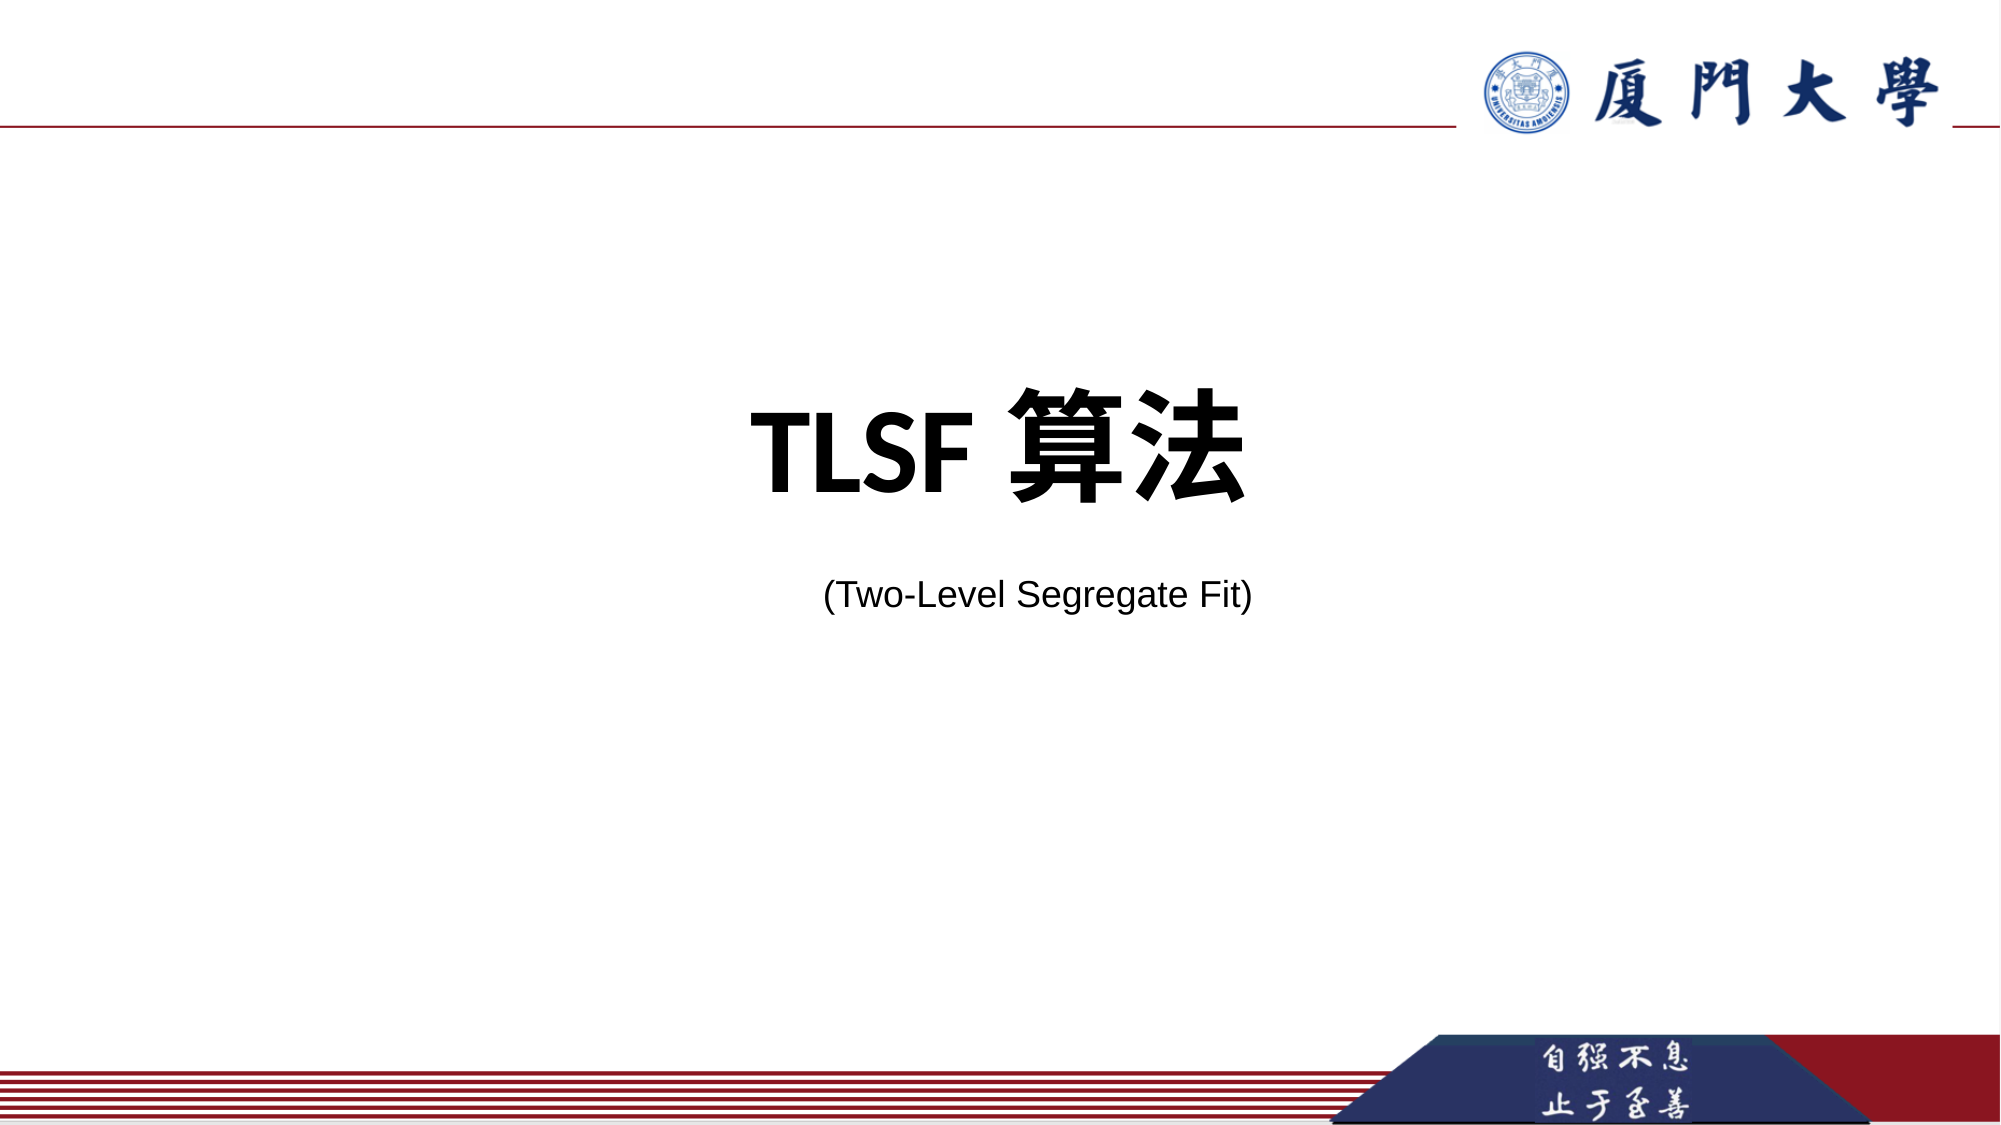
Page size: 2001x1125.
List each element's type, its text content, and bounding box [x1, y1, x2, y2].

text_box (Two-Level Segregate Fit) [808, 562, 1314, 623]
picture [0, 0, 2001, 1125]
title TLSF算法 [174, 324, 1825, 563]
